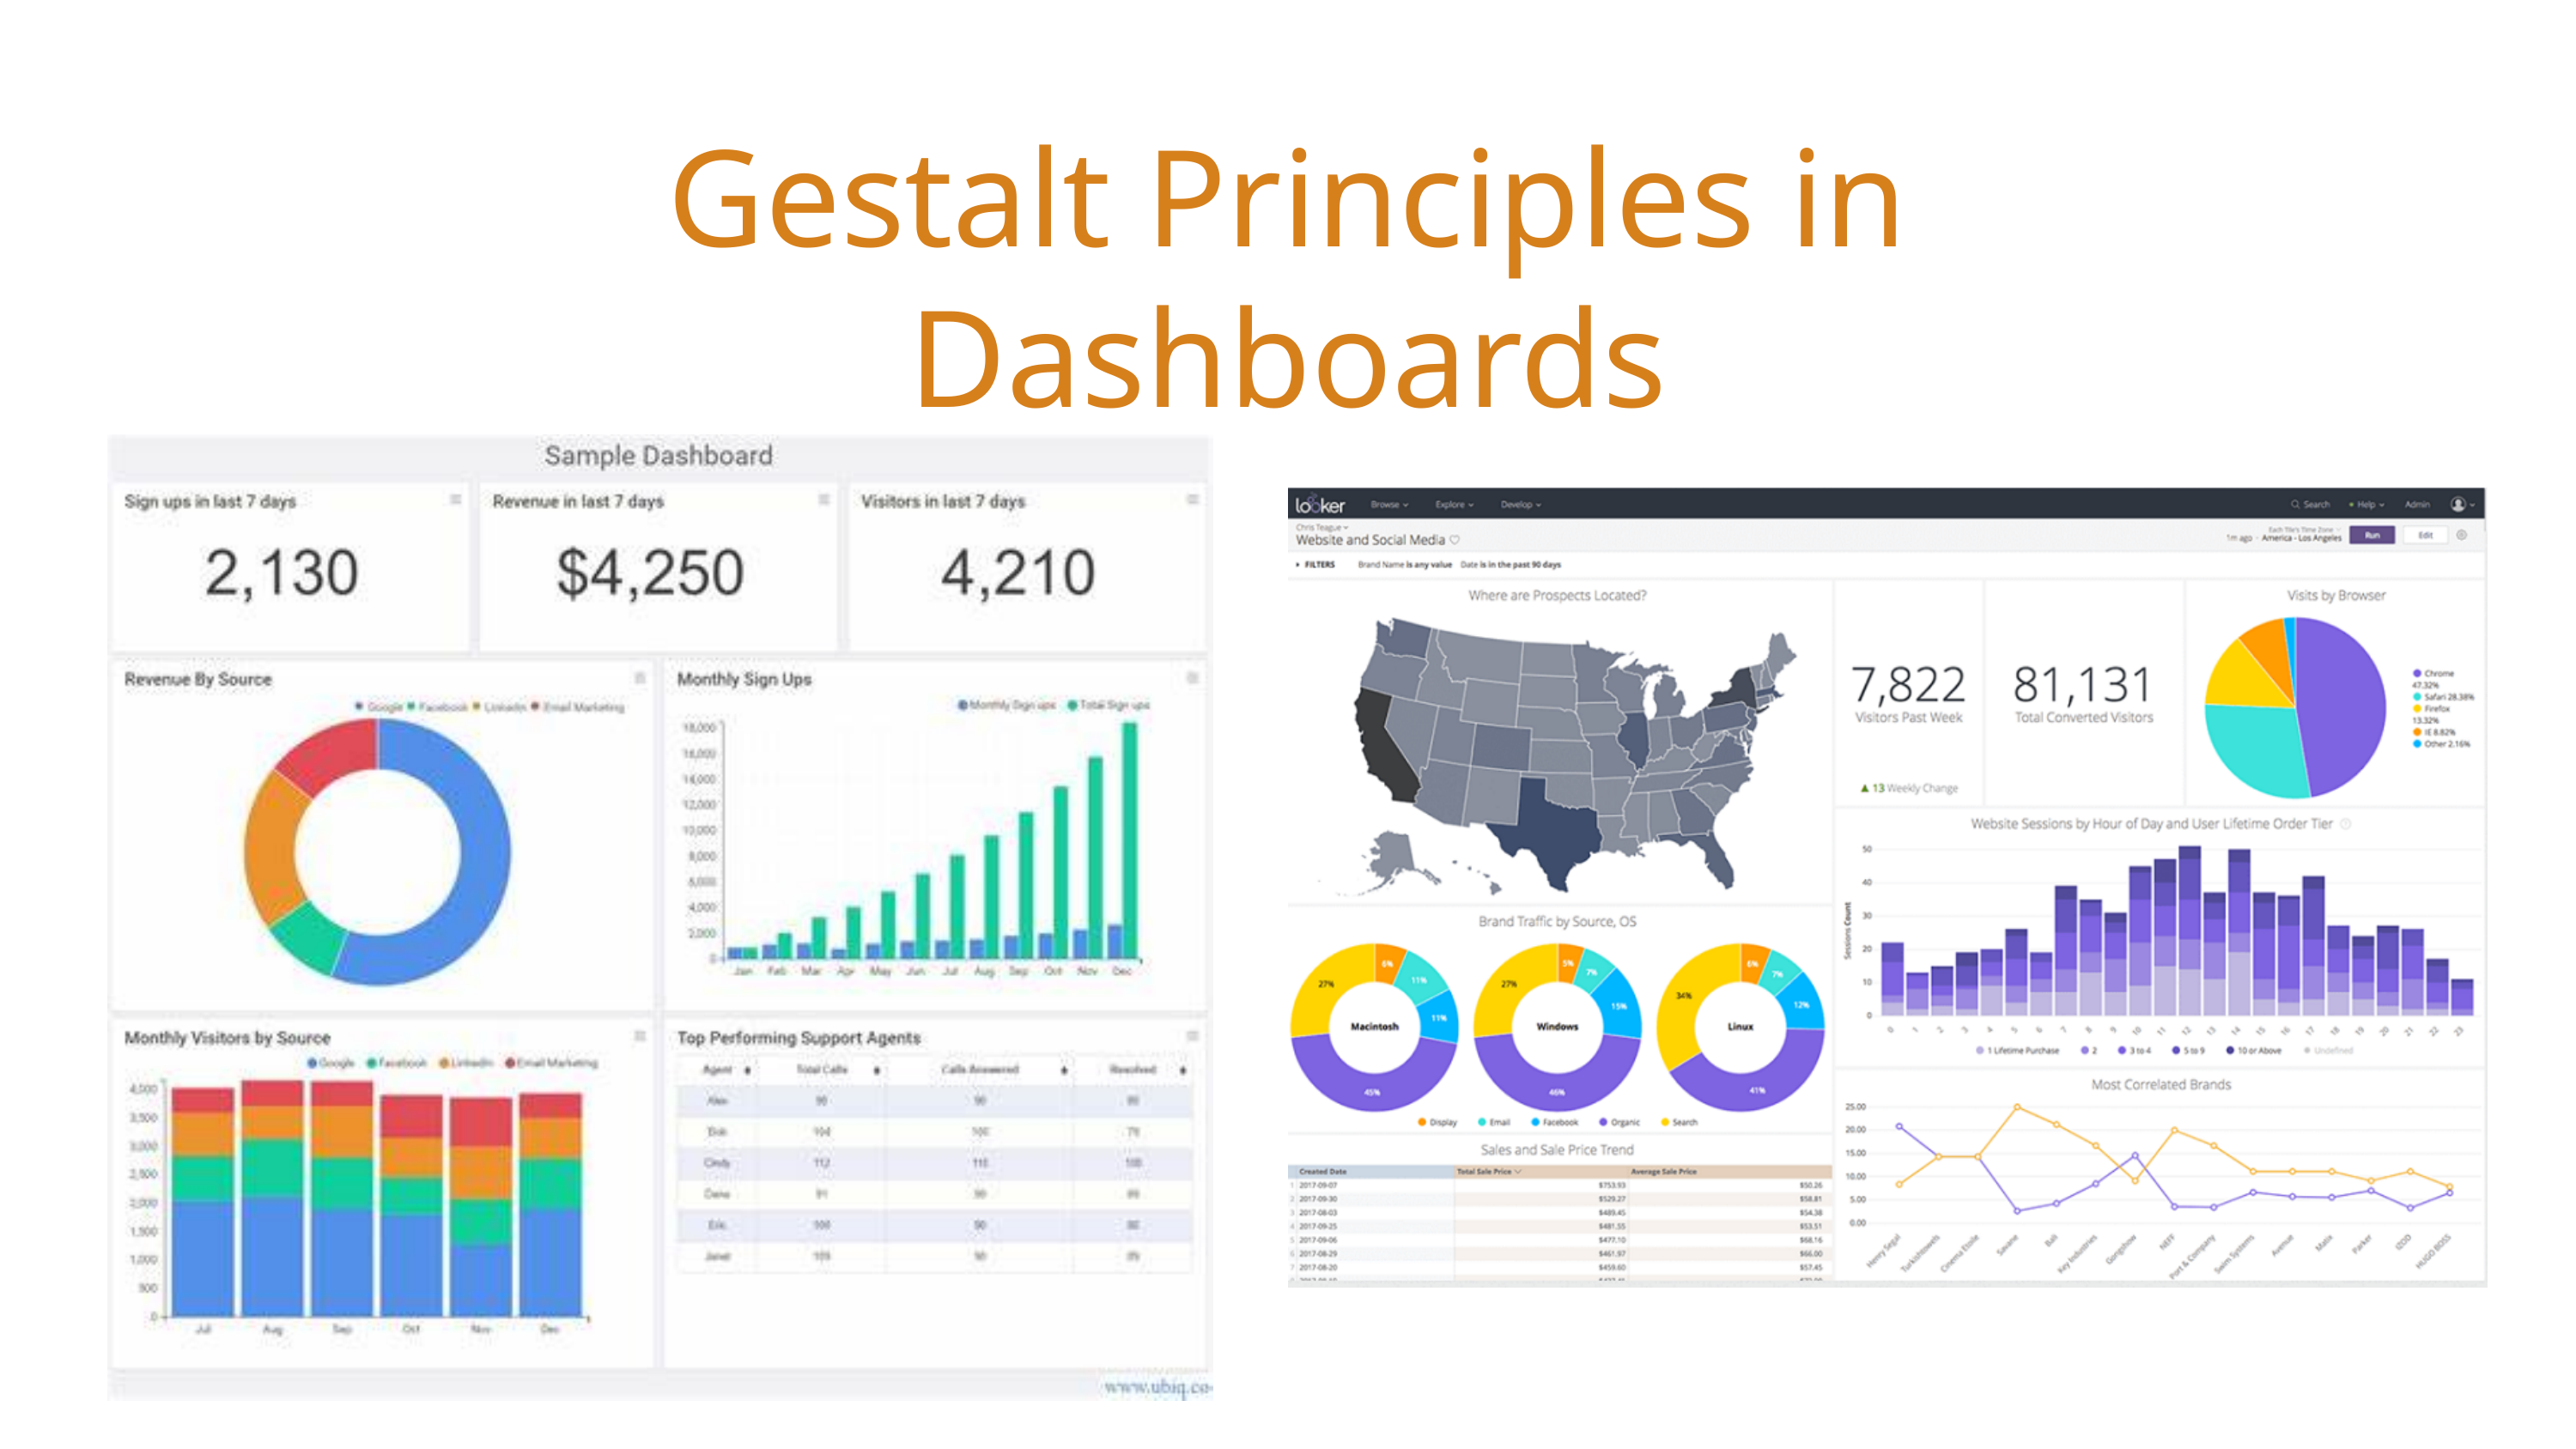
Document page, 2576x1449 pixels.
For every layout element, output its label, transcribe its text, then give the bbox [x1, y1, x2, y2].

picture [1287, 488, 2488, 1288]
picture [106, 434, 1213, 1401]
text_box Gestalt Principles in Dashboards [397, 112, 2179, 434]
